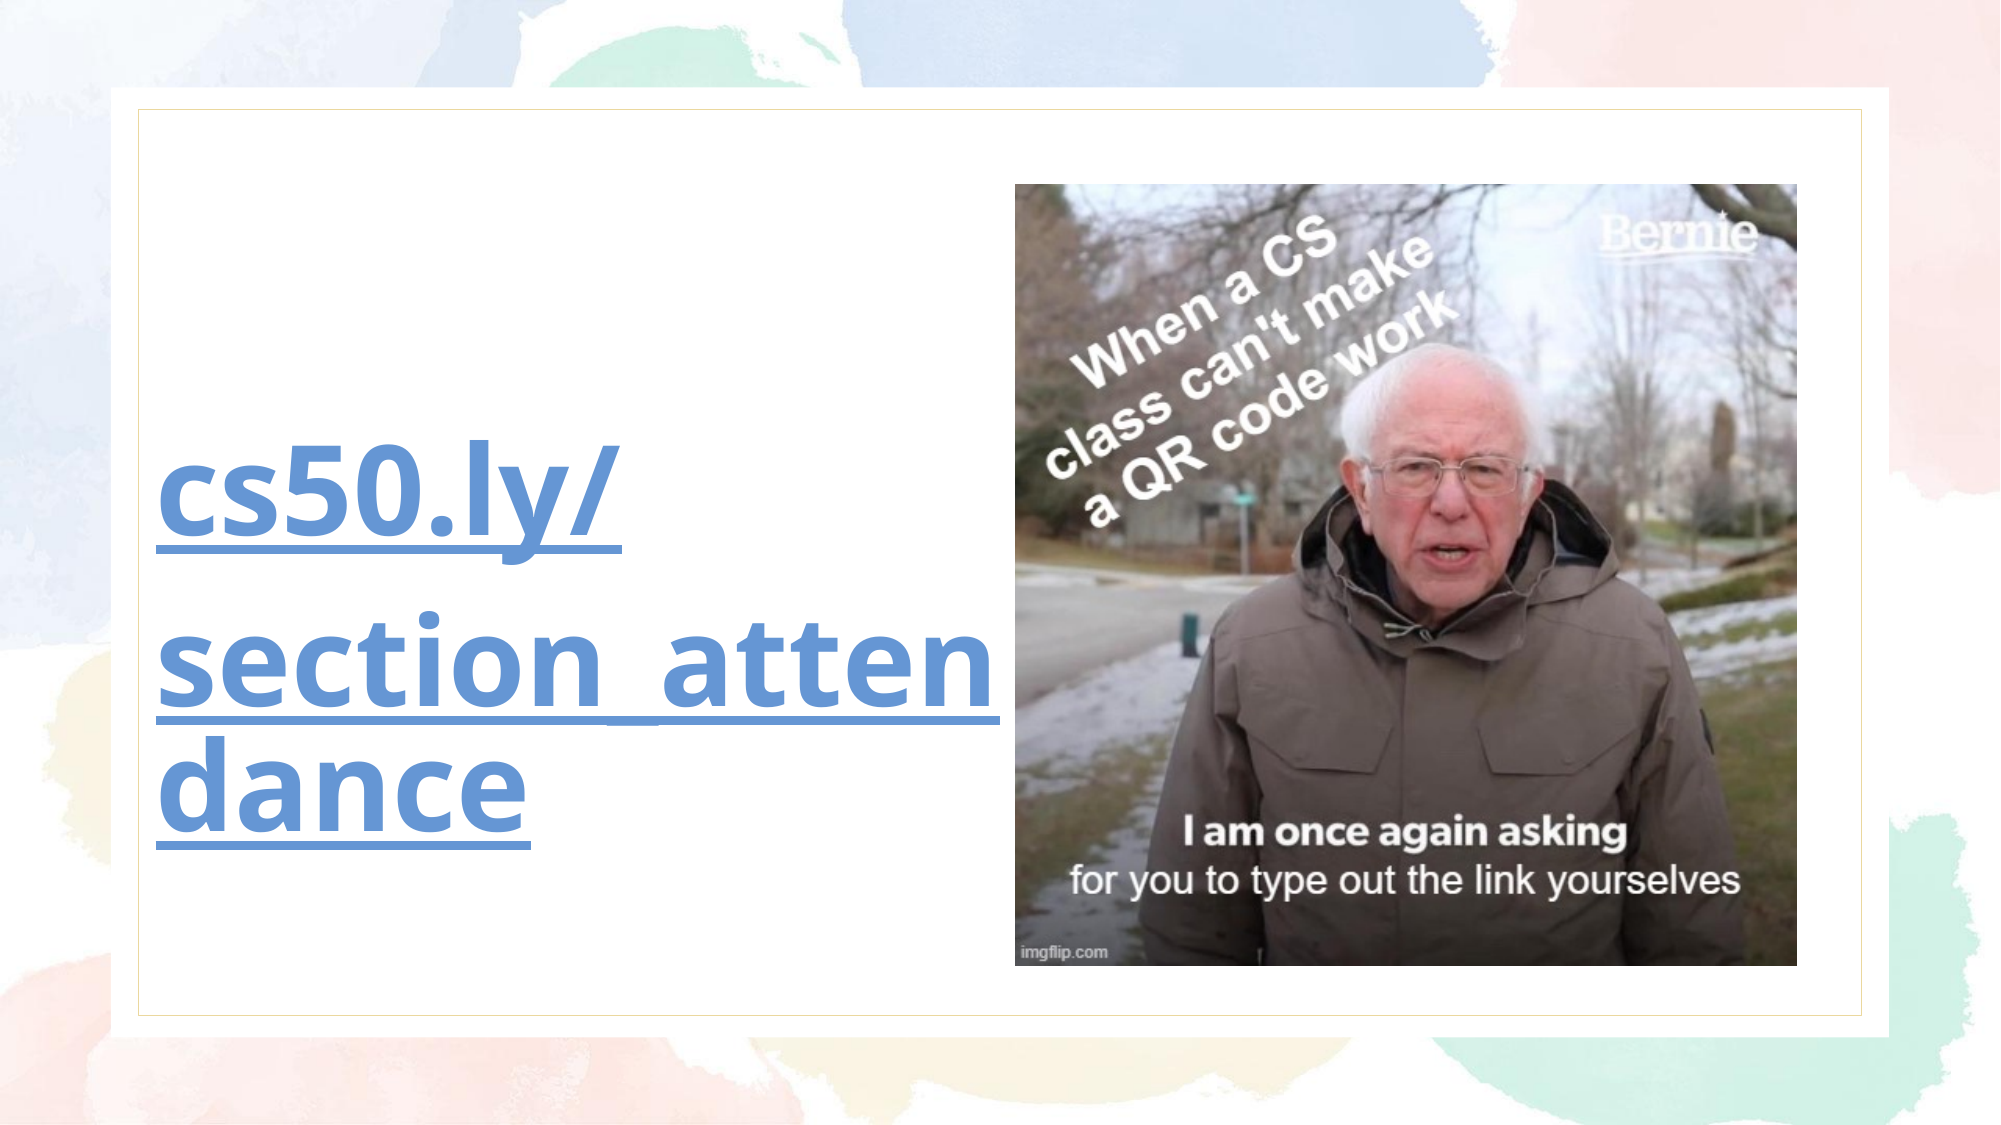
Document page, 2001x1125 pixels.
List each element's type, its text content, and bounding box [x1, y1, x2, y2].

text_box cs50.ly/section_attendance [140, 403, 1010, 760]
picture [0, 0, 2001, 1125]
